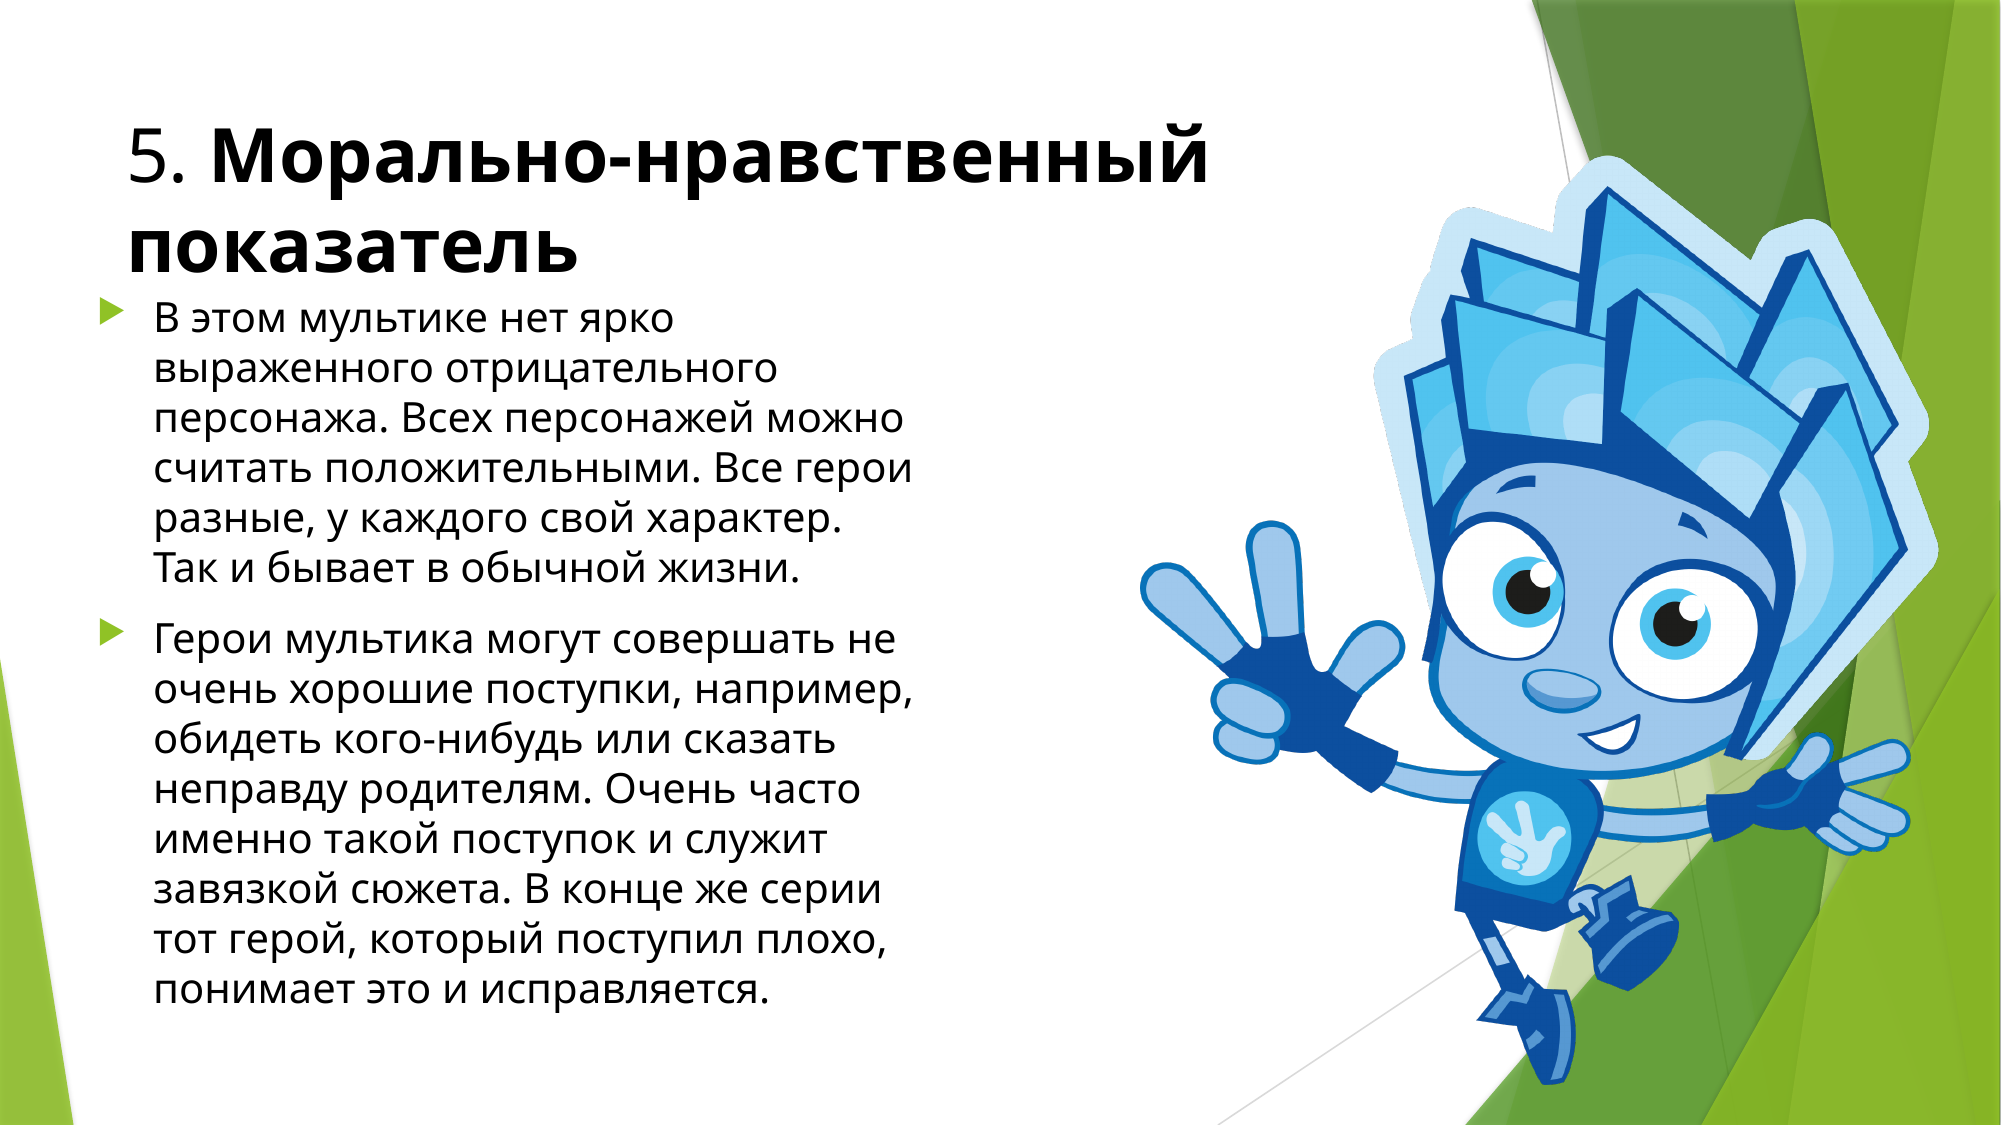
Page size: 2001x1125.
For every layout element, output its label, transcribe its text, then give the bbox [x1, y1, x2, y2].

title 5. Морально-нравственный показатель [111, 99, 1522, 317]
picture [1135, 152, 1940, 1085]
list В этом мультике нет ярко выраженного отрицательного персонажа. Всех персонажей можно считать положительными. Все герои разные, у каждого свой характер. Так и бывает в обычной жизни. Герои мультика могут совершать не очень хорошие поступки, например, обидеть кого-нибудь или сказать неправду родителям. Очень часто именно такой поступок и служит завязкой сюжета. В конце же серии тот герой, который поступил плохо, понимает это и исправляется. [81, 283, 931, 921]
